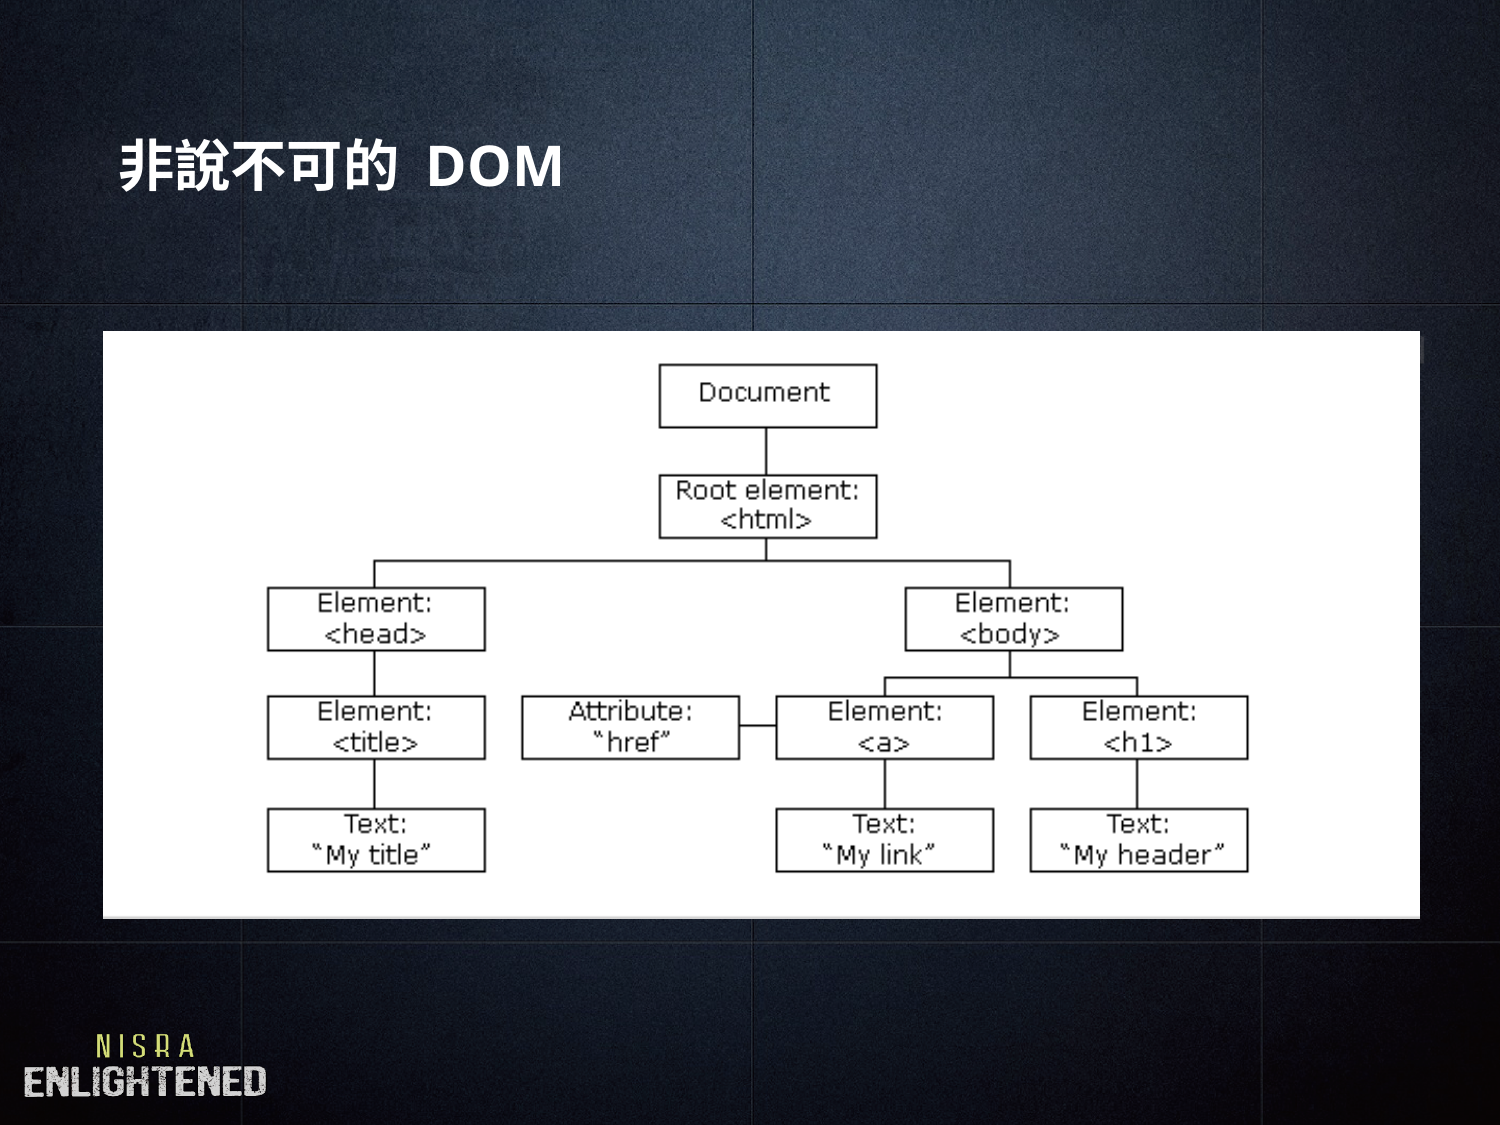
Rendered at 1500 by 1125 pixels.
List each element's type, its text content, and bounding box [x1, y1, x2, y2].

title 非說不可的 DOM [103, 59, 1397, 278]
picture [0, 0, 1500, 1125]
